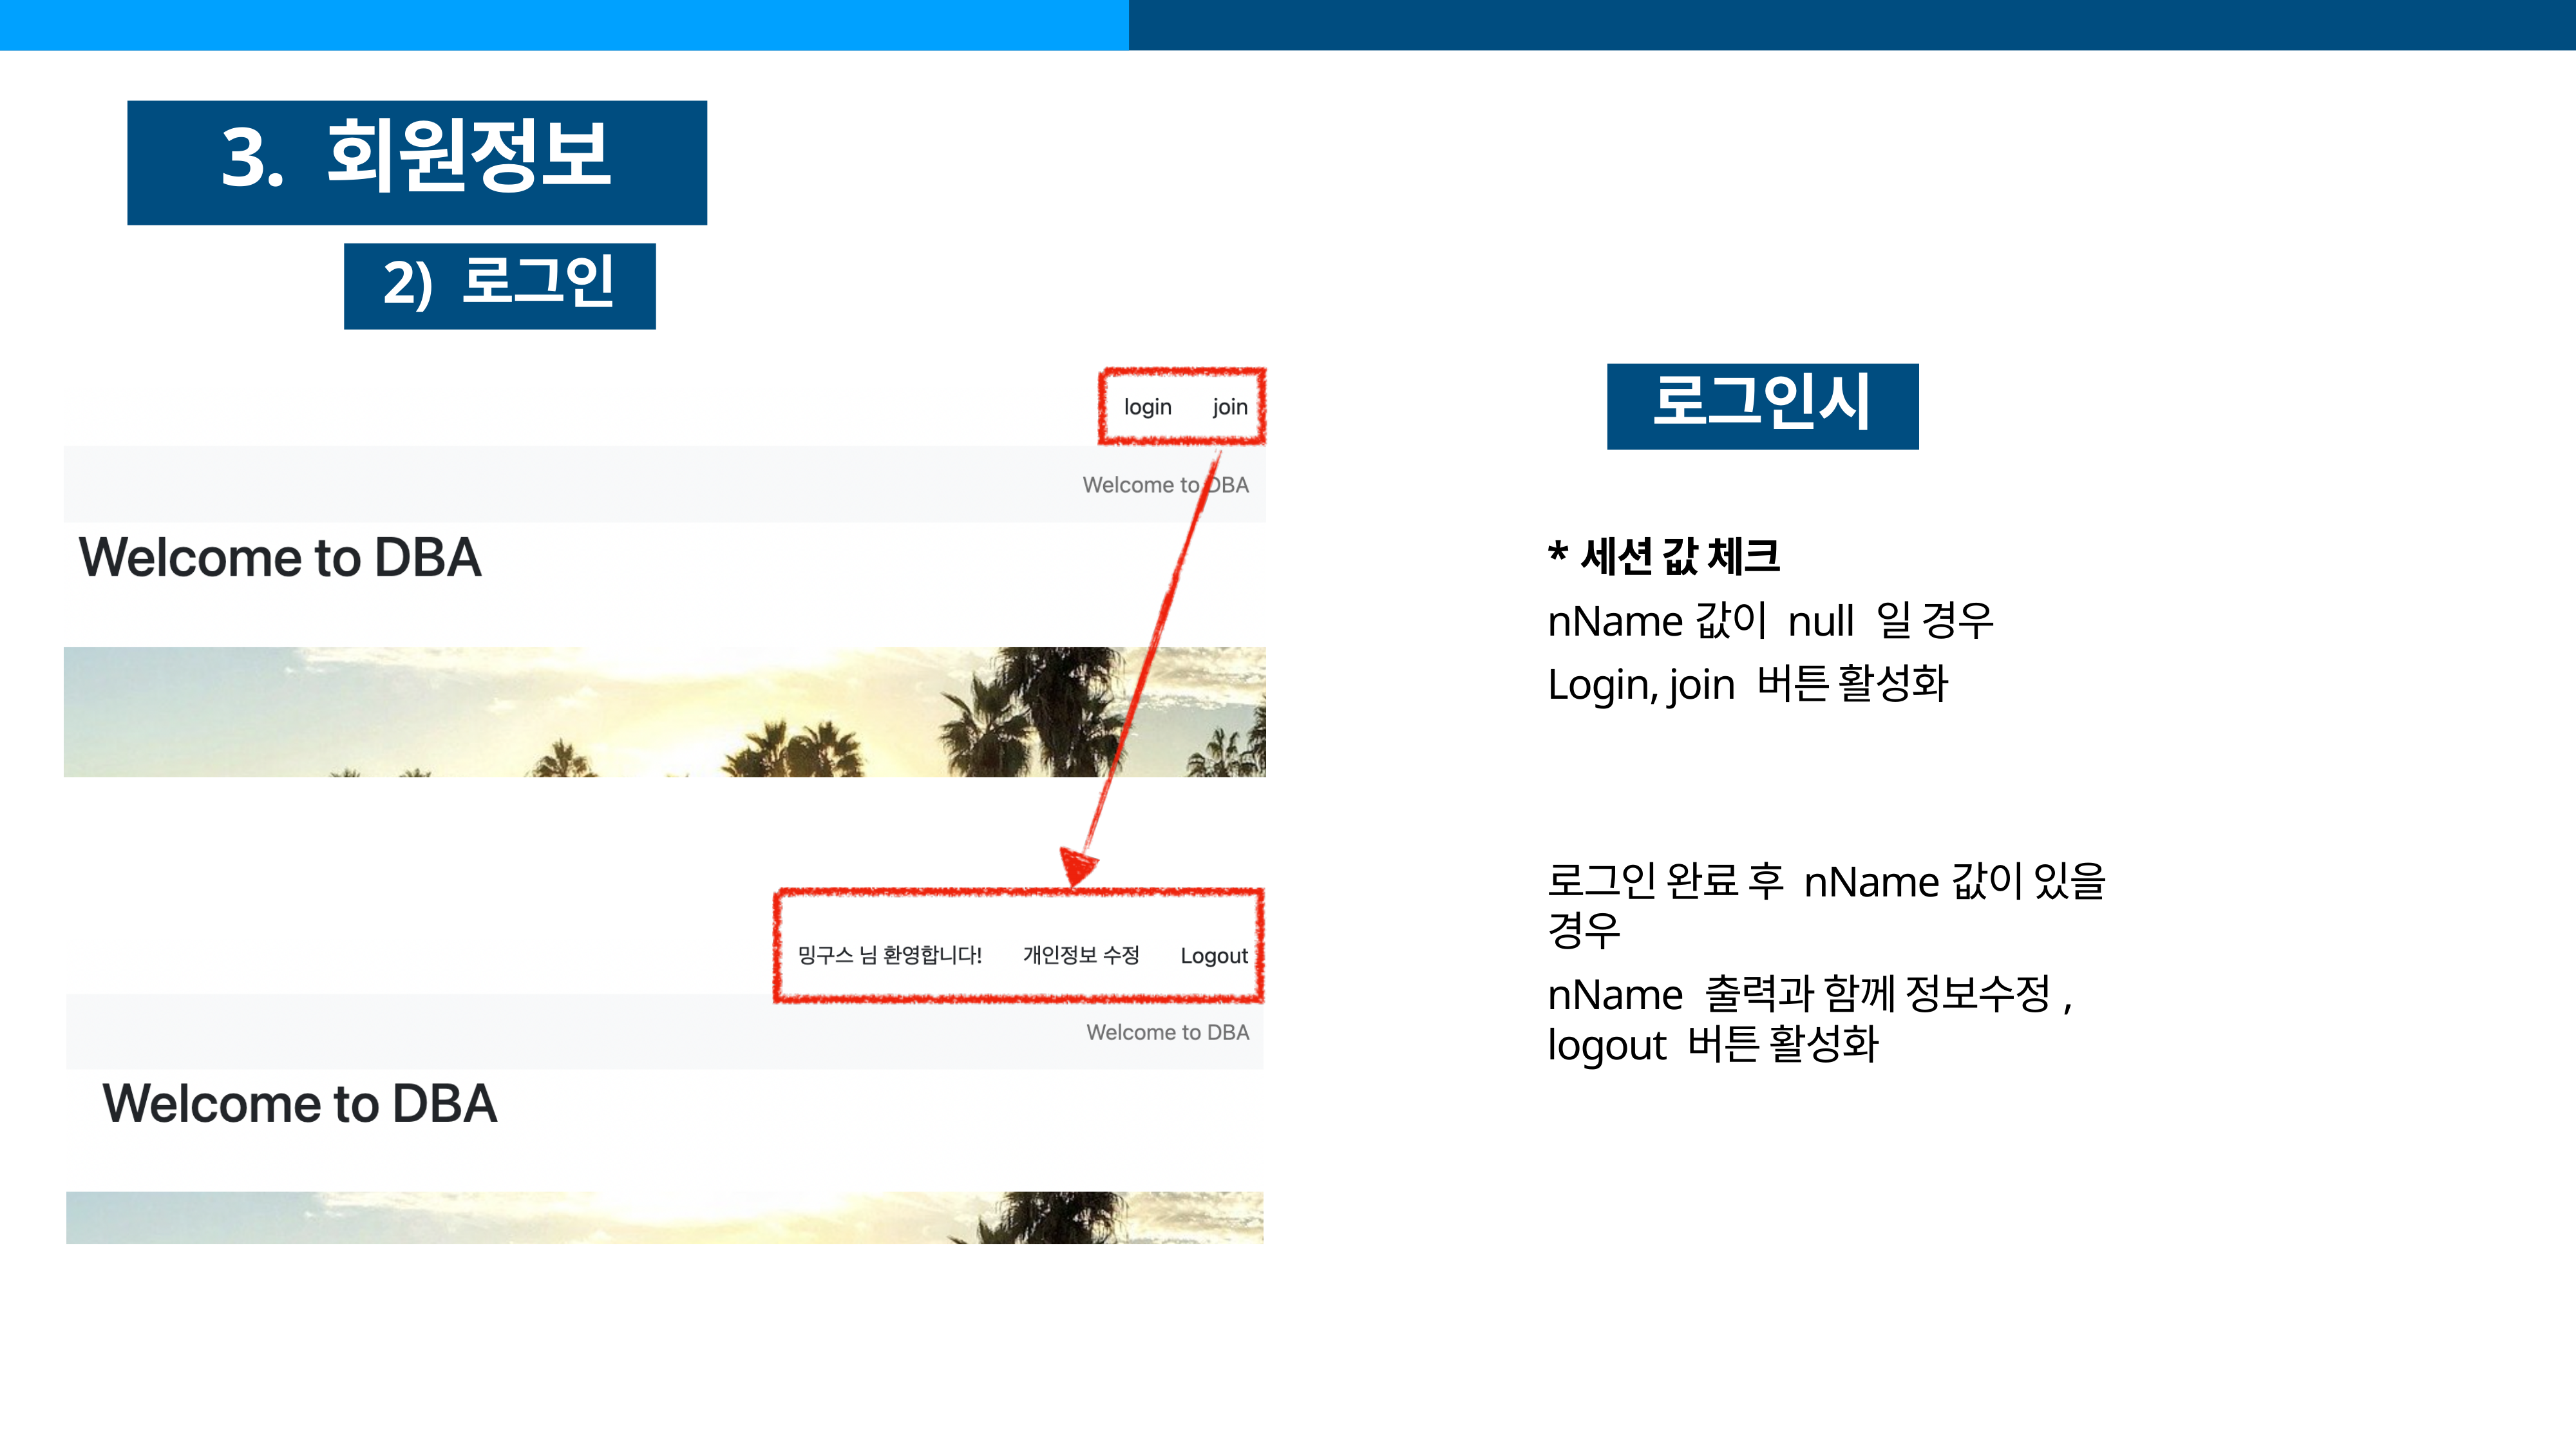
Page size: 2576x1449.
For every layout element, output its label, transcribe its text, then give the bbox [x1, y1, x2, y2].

text_box 로그인 완료 후 nName값이 있을 경우 nName 출력과 함께 정보수정, logout 버튼 활성화 [1542, 849, 2153, 1099]
text_box [1130, 0, 2576, 51]
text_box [1607, 363, 1920, 450]
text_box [344, 243, 656, 330]
picture [64, 366, 1381, 1244]
text_box *세션 값 체크 nName값이 null 일 경우 Login, join 버튼 활성화 [1542, 525, 2055, 775]
title 3. 회원정보 [127, 100, 708, 226]
text_box [0, 0, 1130, 51]
